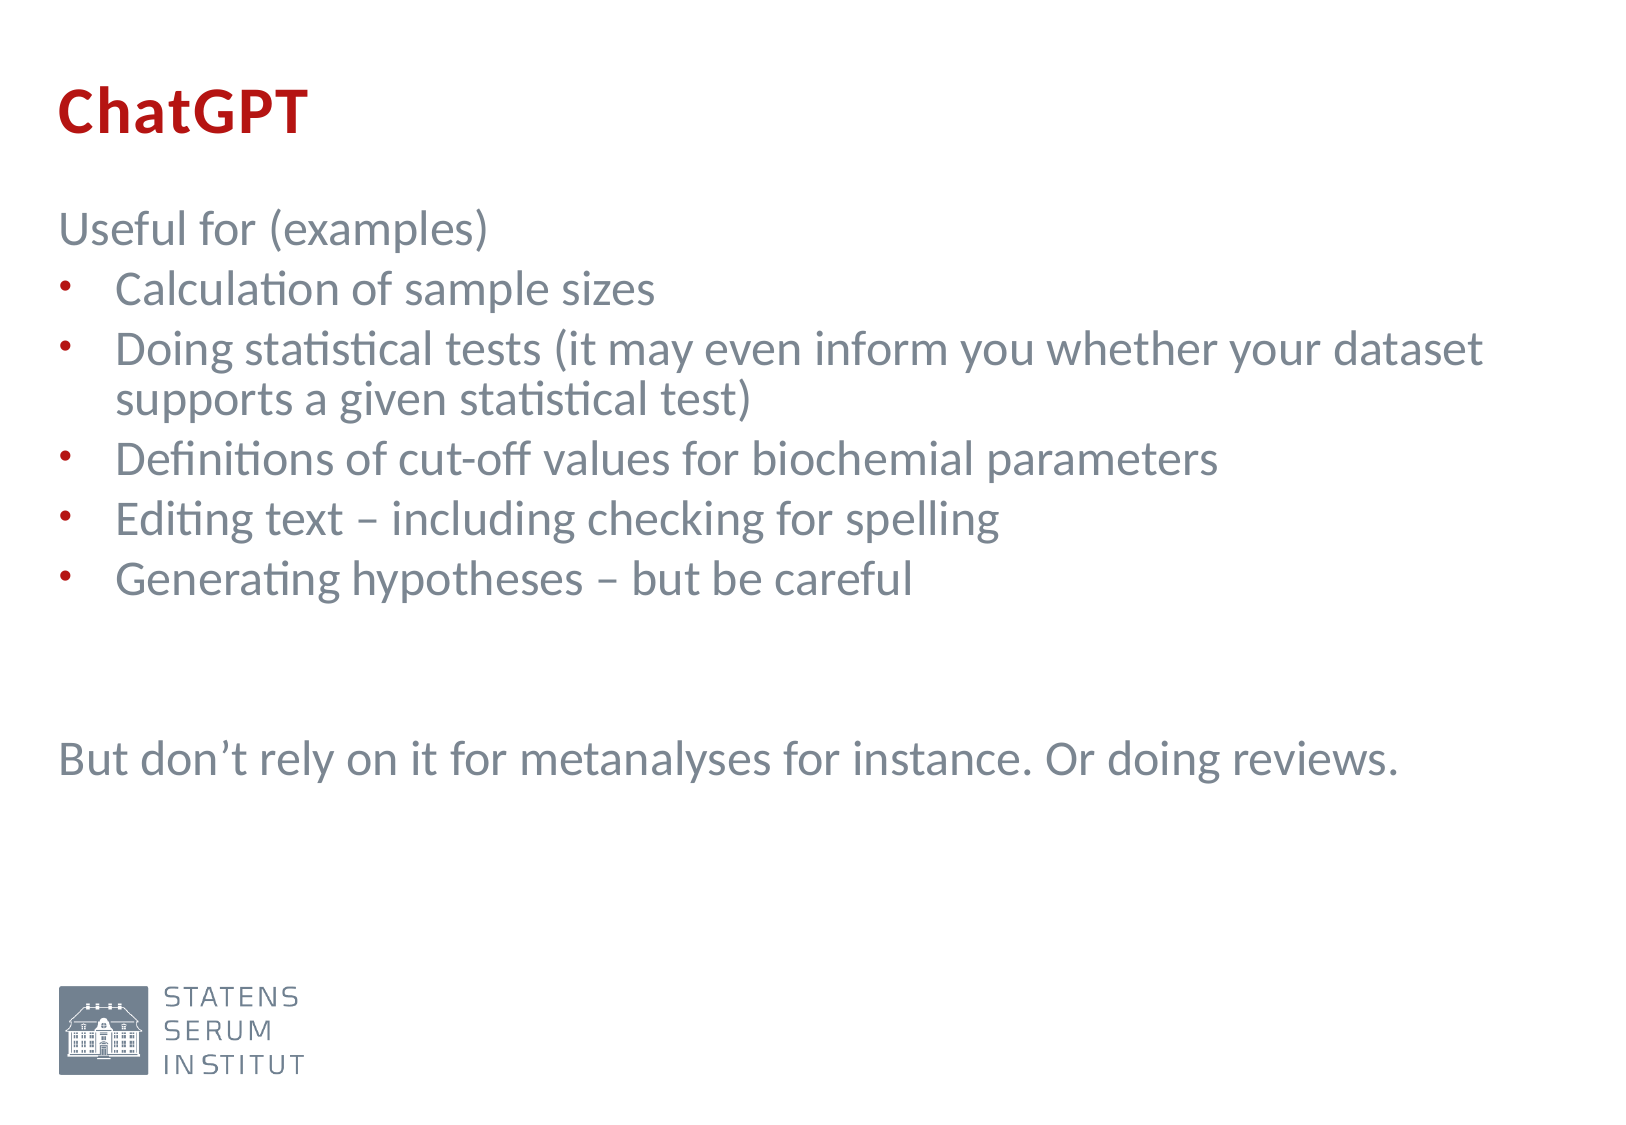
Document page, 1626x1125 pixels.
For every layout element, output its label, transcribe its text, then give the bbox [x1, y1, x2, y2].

title ChatGPT [59, 66, 1563, 148]
list Useful for (examples) Calculation of sample sizes Doing statistical tests (it may even inform you whether your dataset supports a given statistical test) Definitions of cut-off values for biochemial parameters Editing text – including checking for spelling Generating hypotheses – but be careful But don’t rely on it for metanalyses for instance. Or doing reviews. [59, 205, 1563, 931]
picture [59, 986, 304, 1075]
